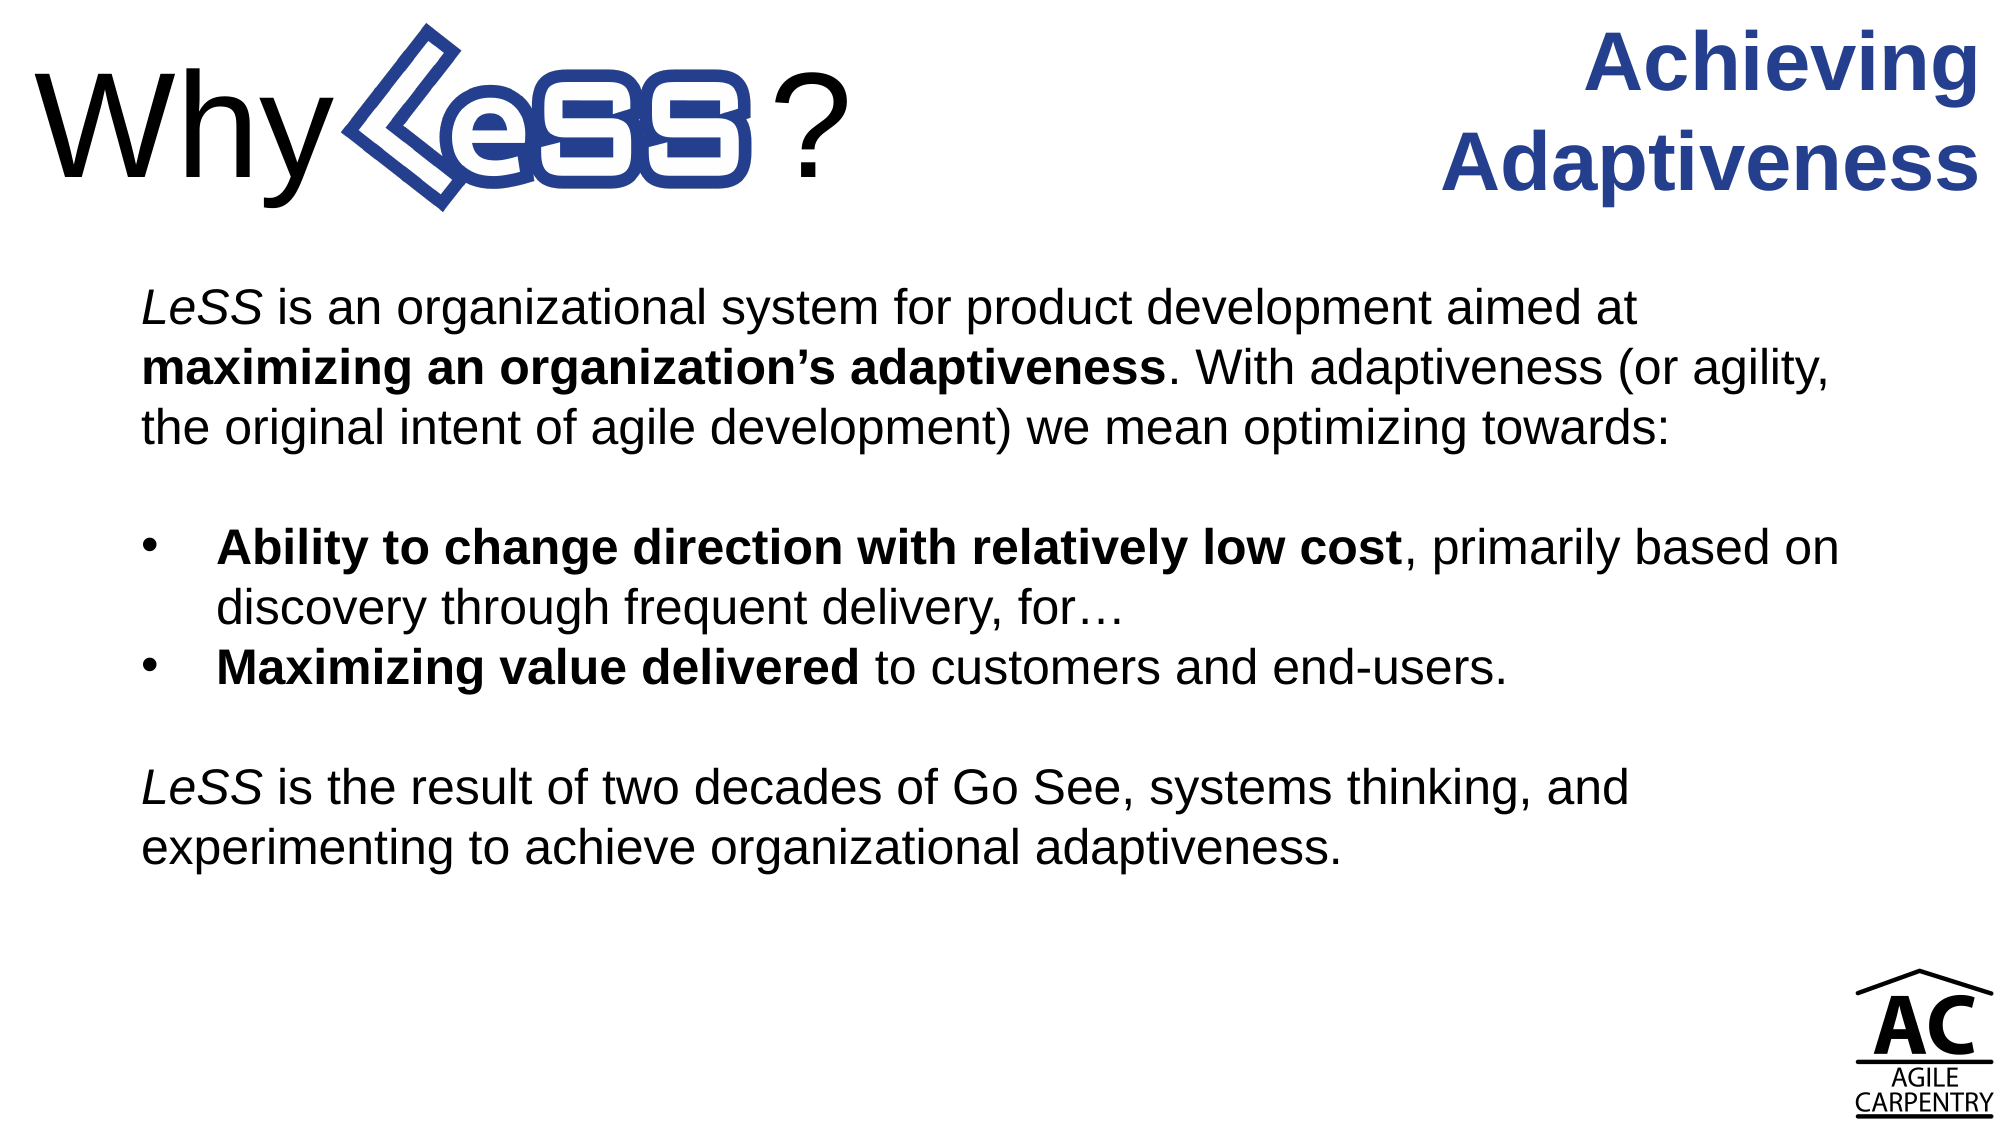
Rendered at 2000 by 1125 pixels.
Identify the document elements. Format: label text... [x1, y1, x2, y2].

picture [317, 0, 786, 240]
text_box ? [791, 19, 890, 215]
text_box Achieving Adaptiveness [1425, 0, 1997, 215]
text_box Why [0, 19, 312, 215]
picture [1849, 968, 2000, 1119]
text_box LeSS is an organizational system for product development aimed at maximizing an organization’s adaptiveness. With adaptiveness (or agility, the original intent of agile development) we mean optimizing towards: Ability to change direction with relatively low cost, primarily based on discovery through frequent delivery, for… Maximizing value delivered to customers and end-users. LeSS is the result of two decades of Go See, systems thinking, and experimenting to achieve organizational adaptiveness. [126, 266, 1910, 942]
